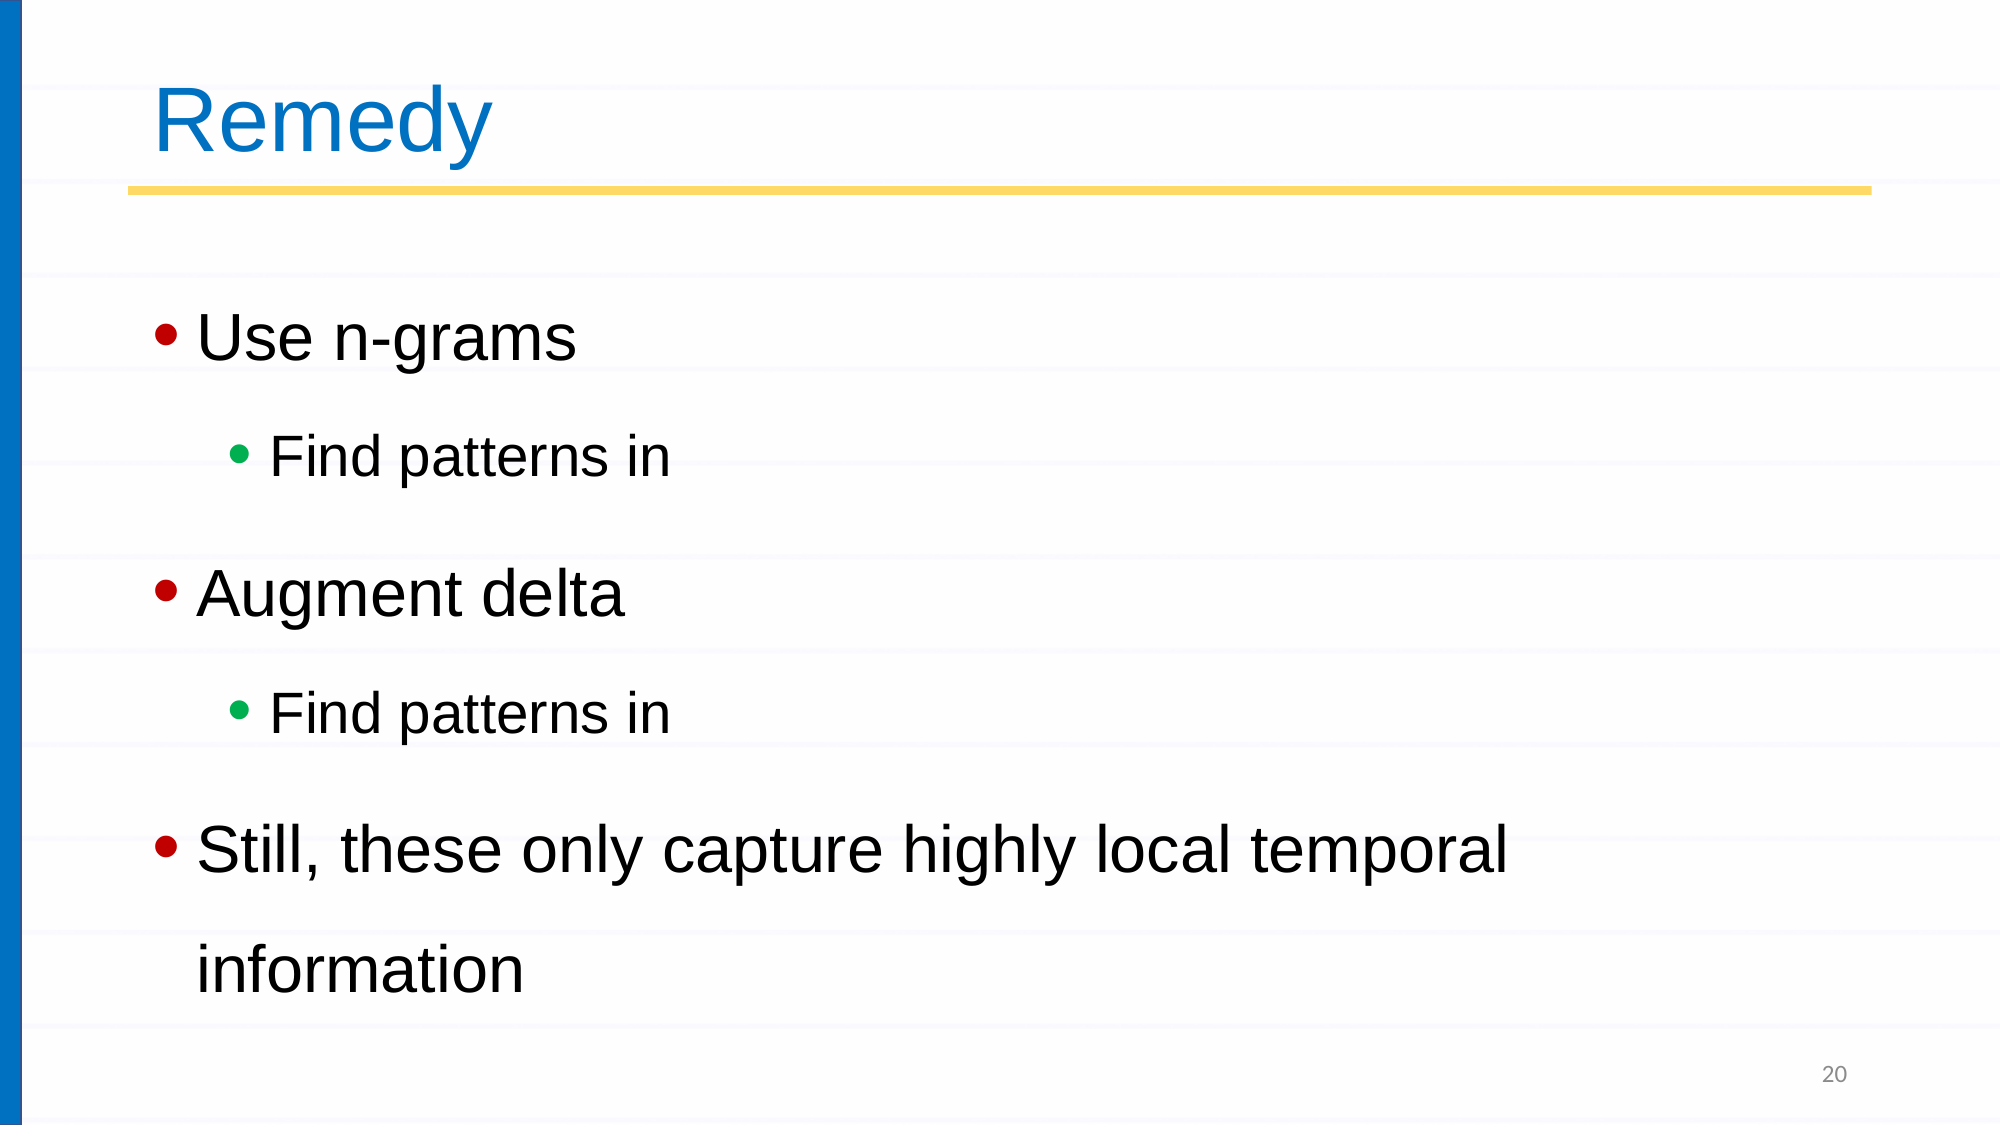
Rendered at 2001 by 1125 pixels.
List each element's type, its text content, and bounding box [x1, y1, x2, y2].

slide_number 20 [1412, 1042, 1863, 1103]
title Remedy [137, 59, 1863, 185]
